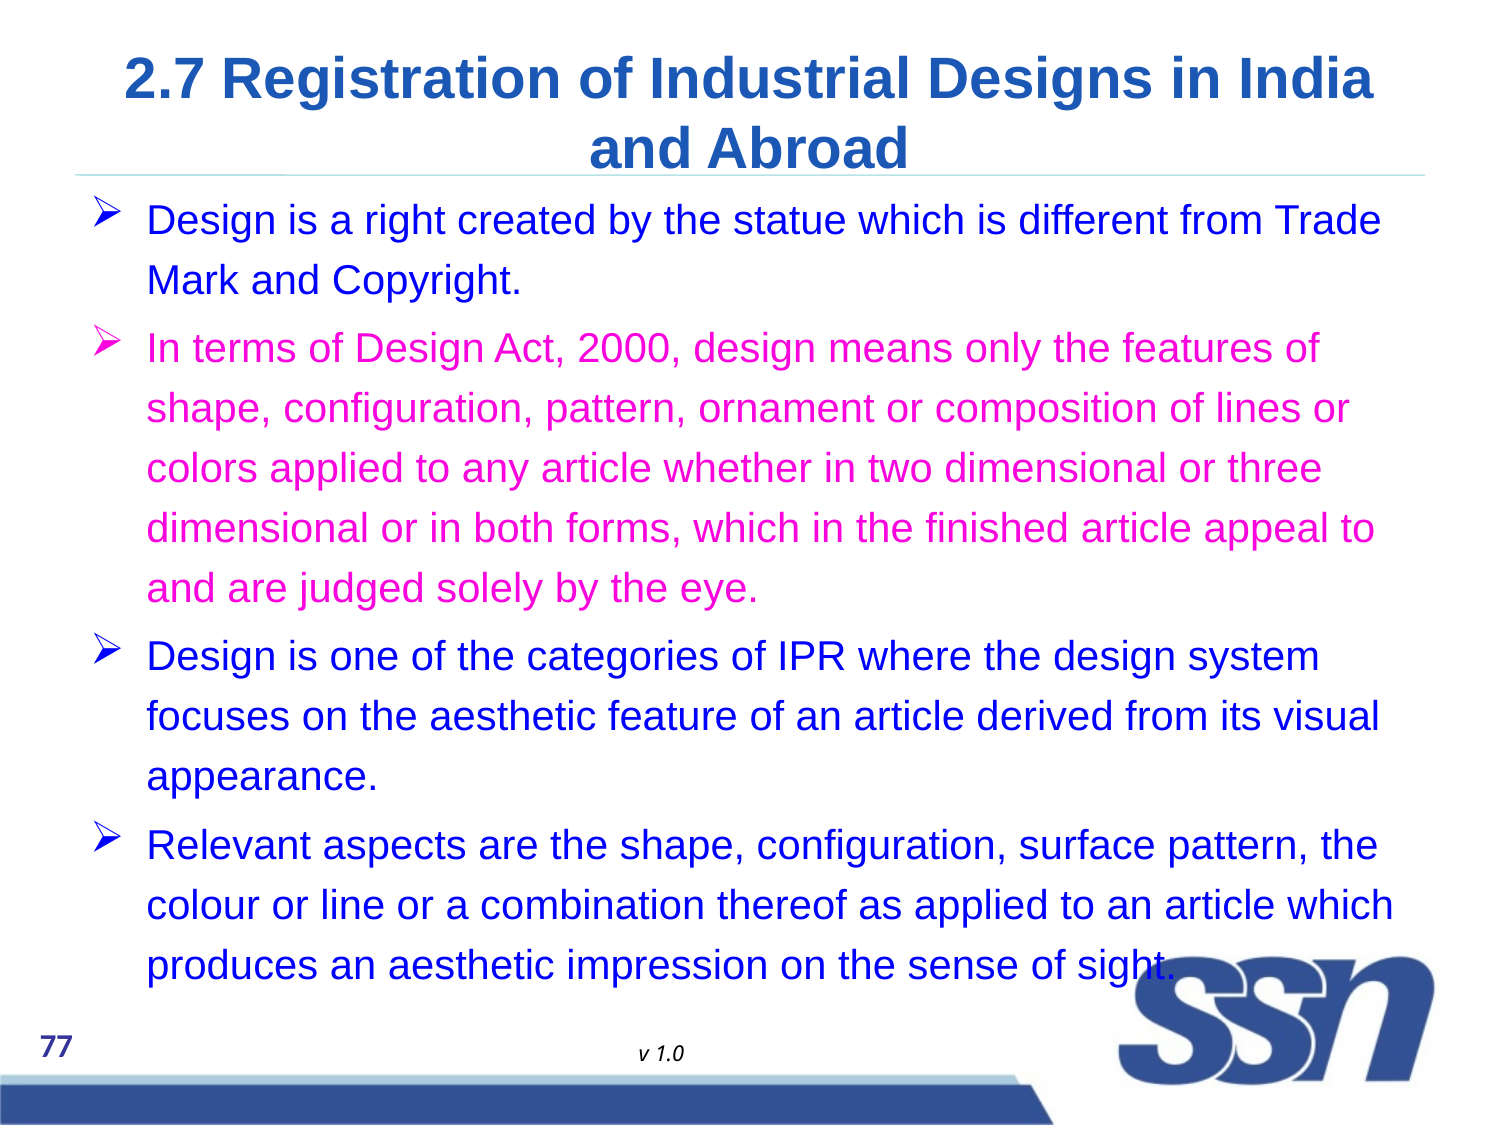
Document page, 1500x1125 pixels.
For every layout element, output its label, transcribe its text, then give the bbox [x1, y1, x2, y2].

picture [0, 913, 1500, 1125]
title 2.7 Registration of Industrial Designs in India and Abroad [75, 45, 1425, 174]
list Design is a right created by the statue which is different from Trade Mark and Copyright. In terms of Design Act, 2000, design means only the features of shape, configuration, pattern, ornament or composition of lines or colors applied to any article whether in two dimensional or three dimensional or in both forms, which in the finished article appeal to and are judged solely by the eye. Design is one of the categories of IPR where the design system focuses on the aesthetic feature of an article derived from its visual appearance. Relevant aspects are the shape, configuration, surface pattern, the colour or line or a combination thereof as applied to an article which produces an aesthetic impression on the sense of sight. [75, 174, 1425, 1005]
